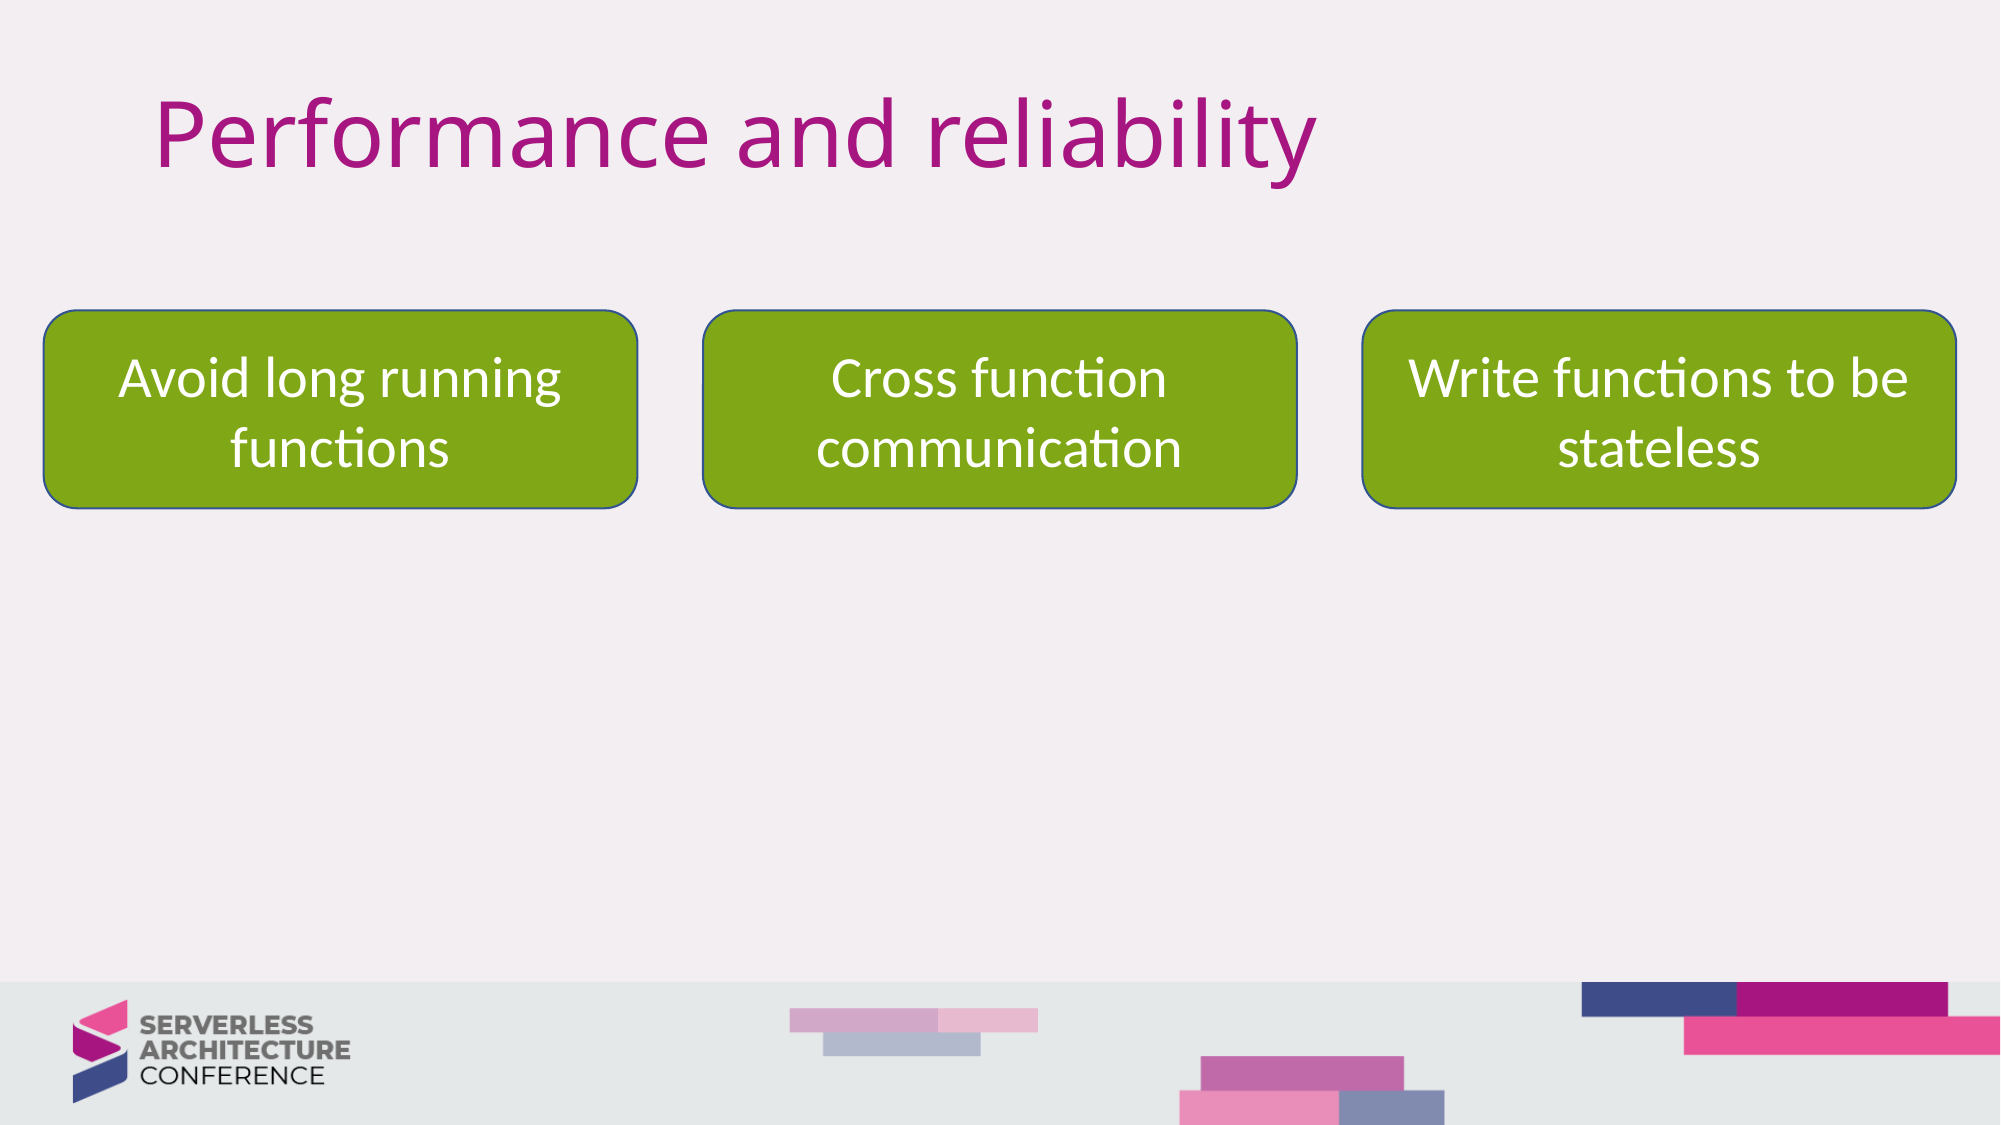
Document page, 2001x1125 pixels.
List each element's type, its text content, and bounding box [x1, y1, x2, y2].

text_box Avoid long running functions [42, 309, 639, 510]
text_box Write functions to be stateless [1361, 309, 1958, 510]
picture [0, 0, 2001, 1125]
title Performance and reliability [137, 29, 1863, 247]
text_box Cross function communication [701, 309, 1298, 510]
